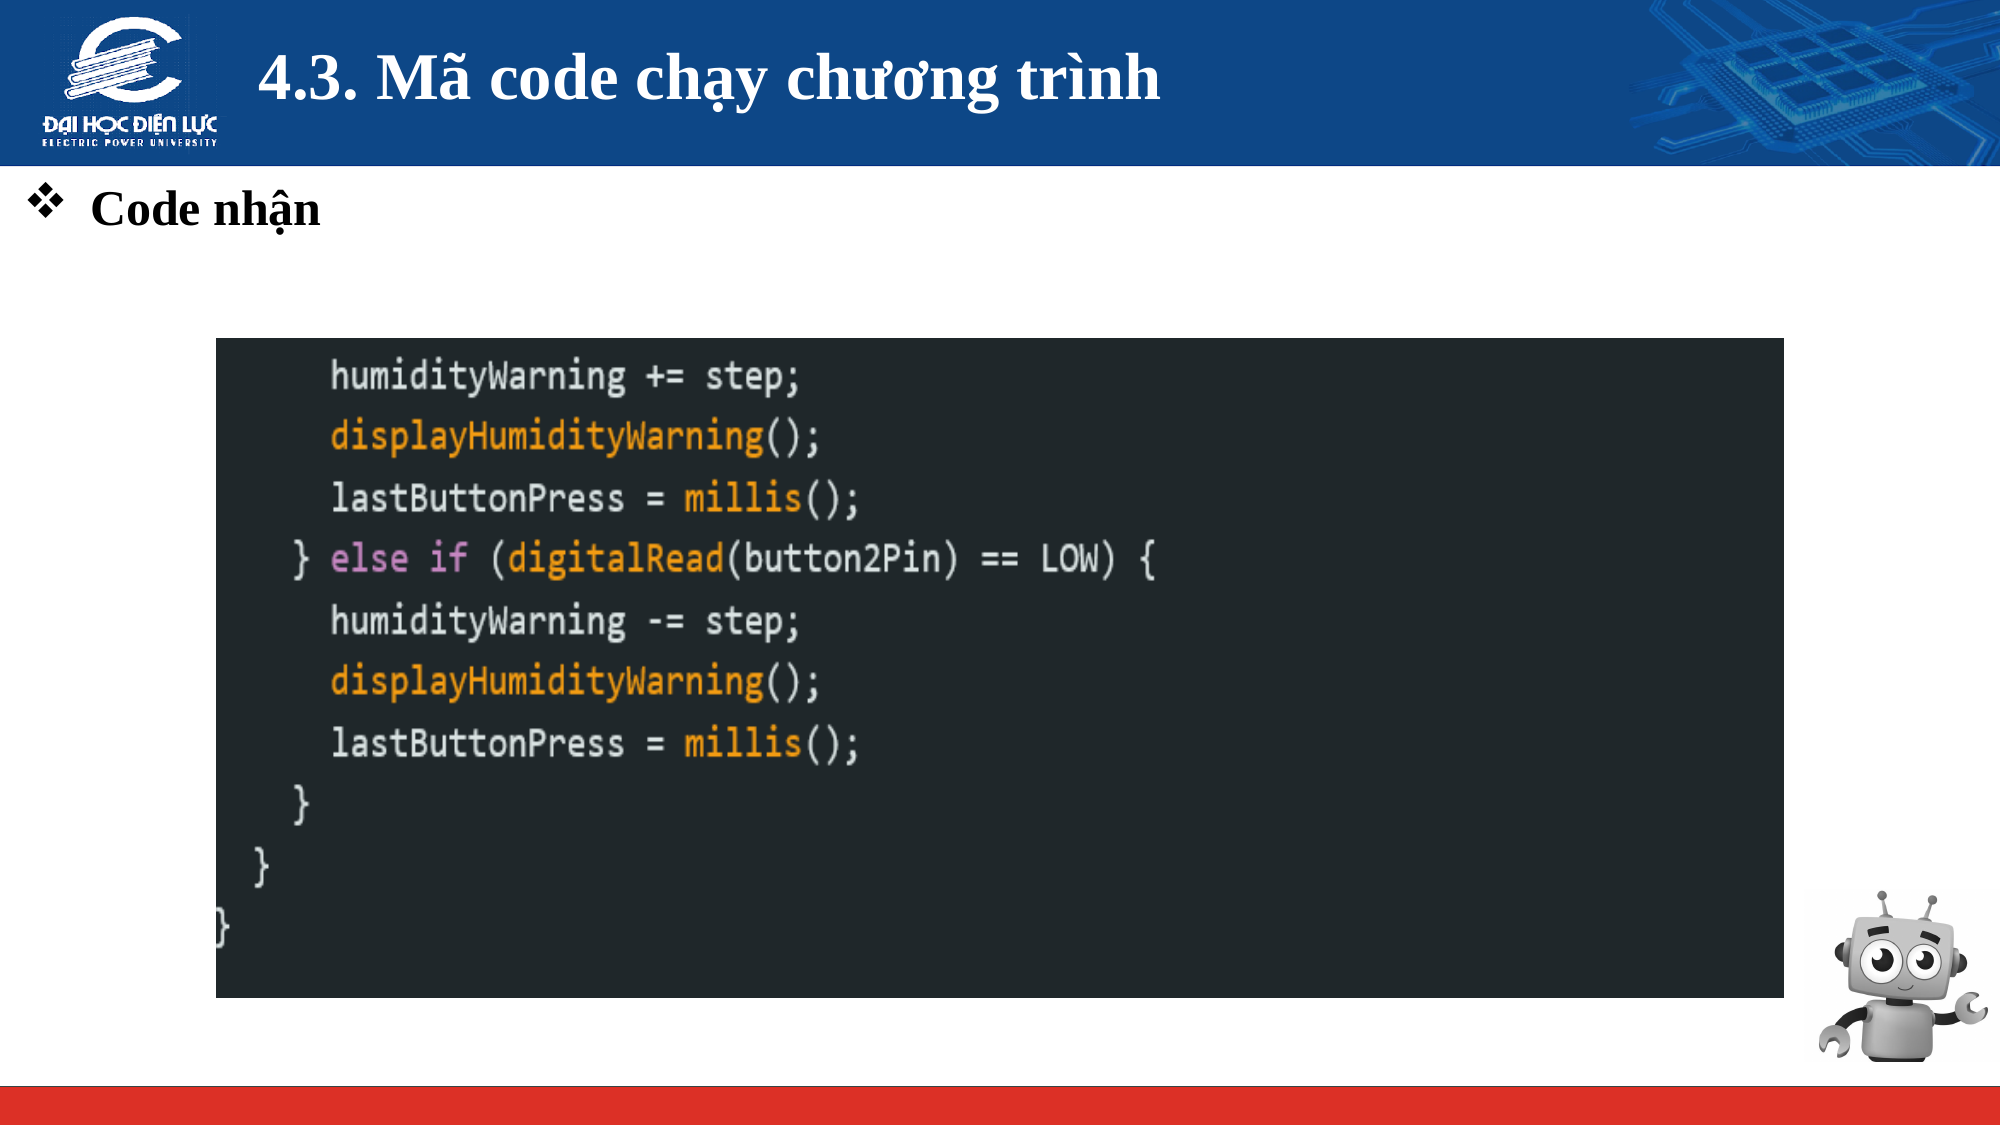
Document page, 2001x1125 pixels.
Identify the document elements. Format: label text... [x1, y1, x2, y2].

picture [0, 0, 2000, 174]
list Code nhận [0, 174, 2000, 1075]
title 4.3. Mã code chạy chương trình [243, 22, 1636, 134]
picture [216, 338, 1784, 998]
picture [0, 1075, 2000, 1125]
